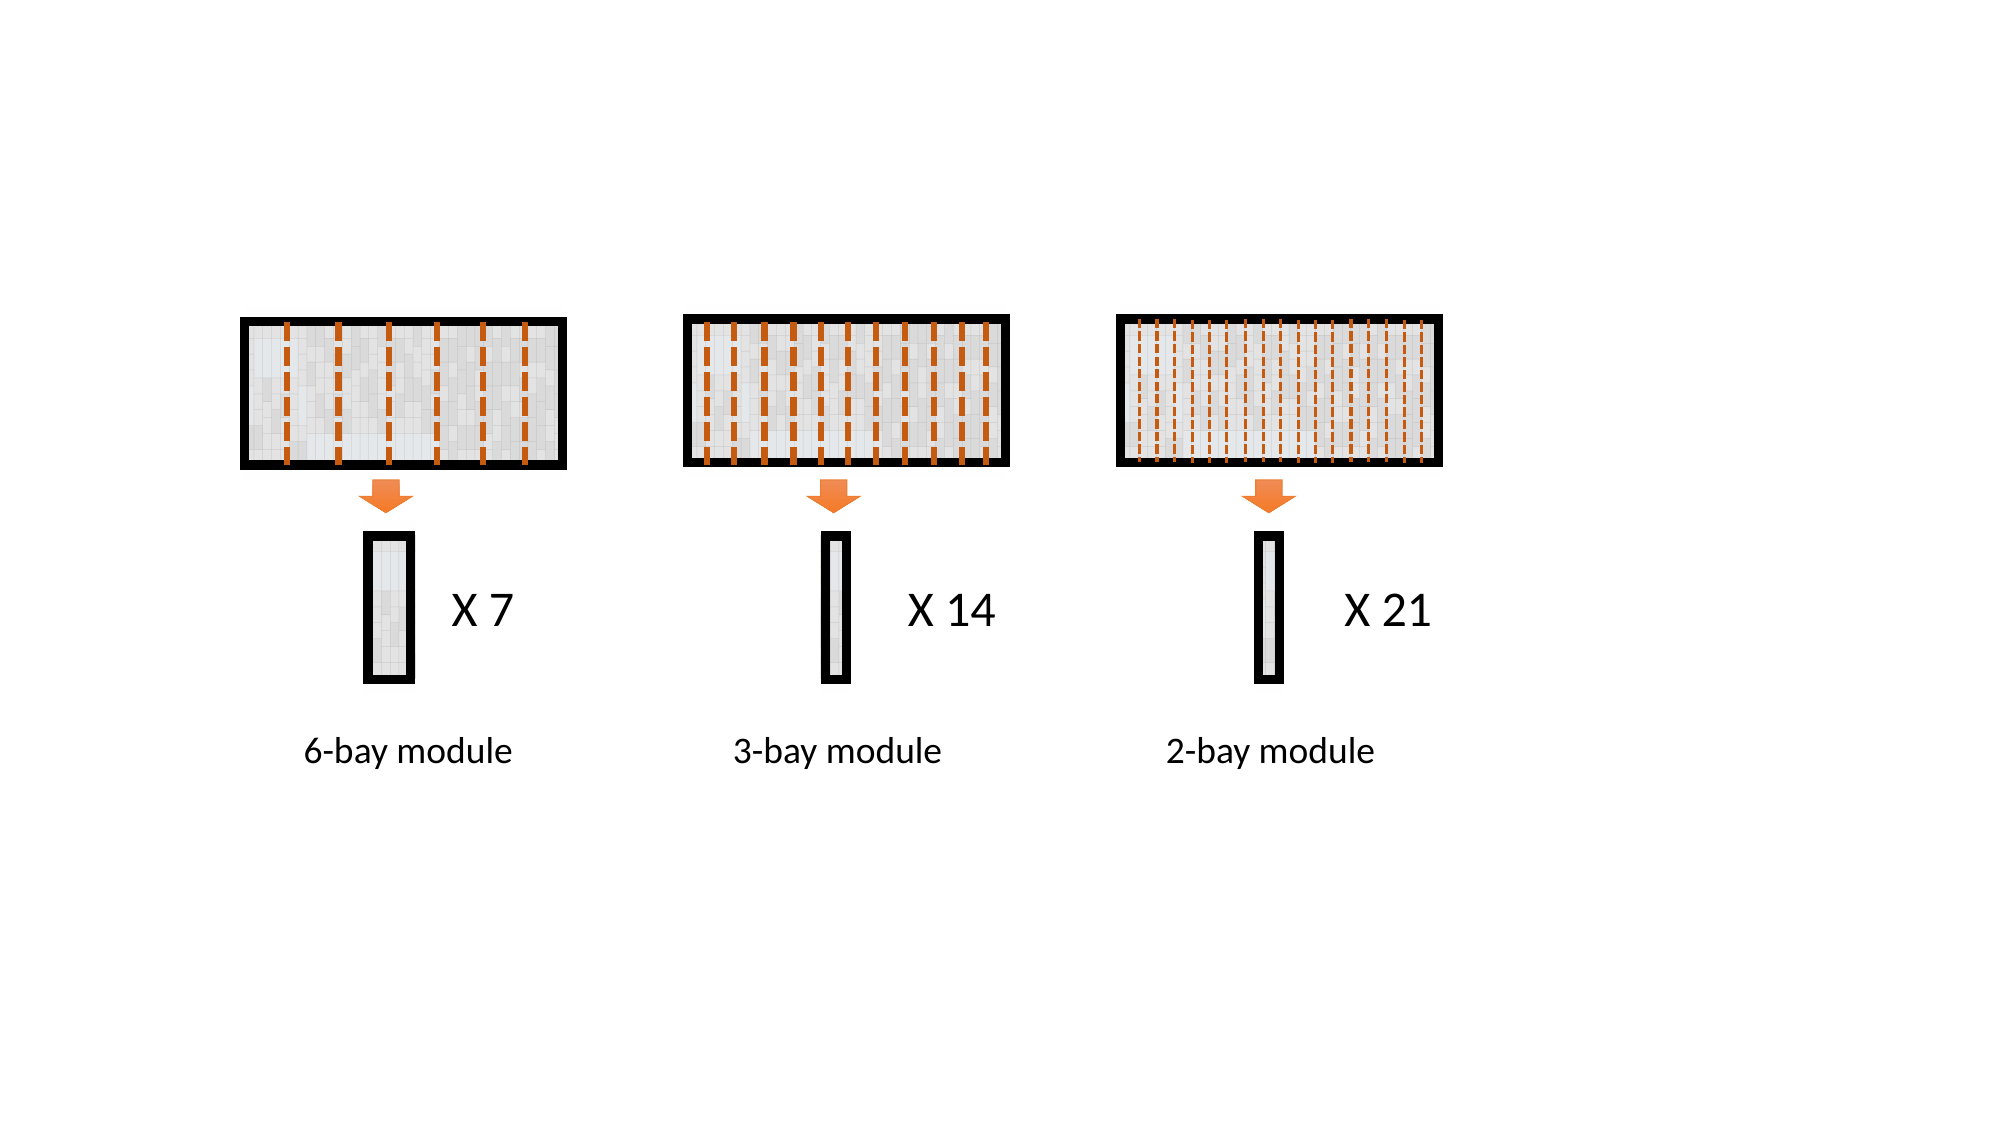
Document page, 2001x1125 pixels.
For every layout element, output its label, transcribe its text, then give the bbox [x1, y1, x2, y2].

picture [244, 307, 563, 481]
picture [687, 304, 1006, 478]
picture [362, 520, 416, 694]
picture [1120, 304, 1439, 478]
text_box 6-bay module [288, 718, 536, 779]
text_box [805, 479, 862, 514]
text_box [1139, 318, 1422, 464]
text_box [1240, 479, 1297, 514]
text_box X 14 [893, 569, 1030, 644]
picture [1256, 520, 1282, 694]
text_box X 7 [436, 569, 574, 644]
text_box 2-bay module [1151, 718, 1398, 779]
text_box 3-bay module [718, 718, 965, 779]
picture [820, 520, 847, 694]
text_box [357, 481, 415, 514]
text_box X 21 [1329, 569, 1467, 644]
